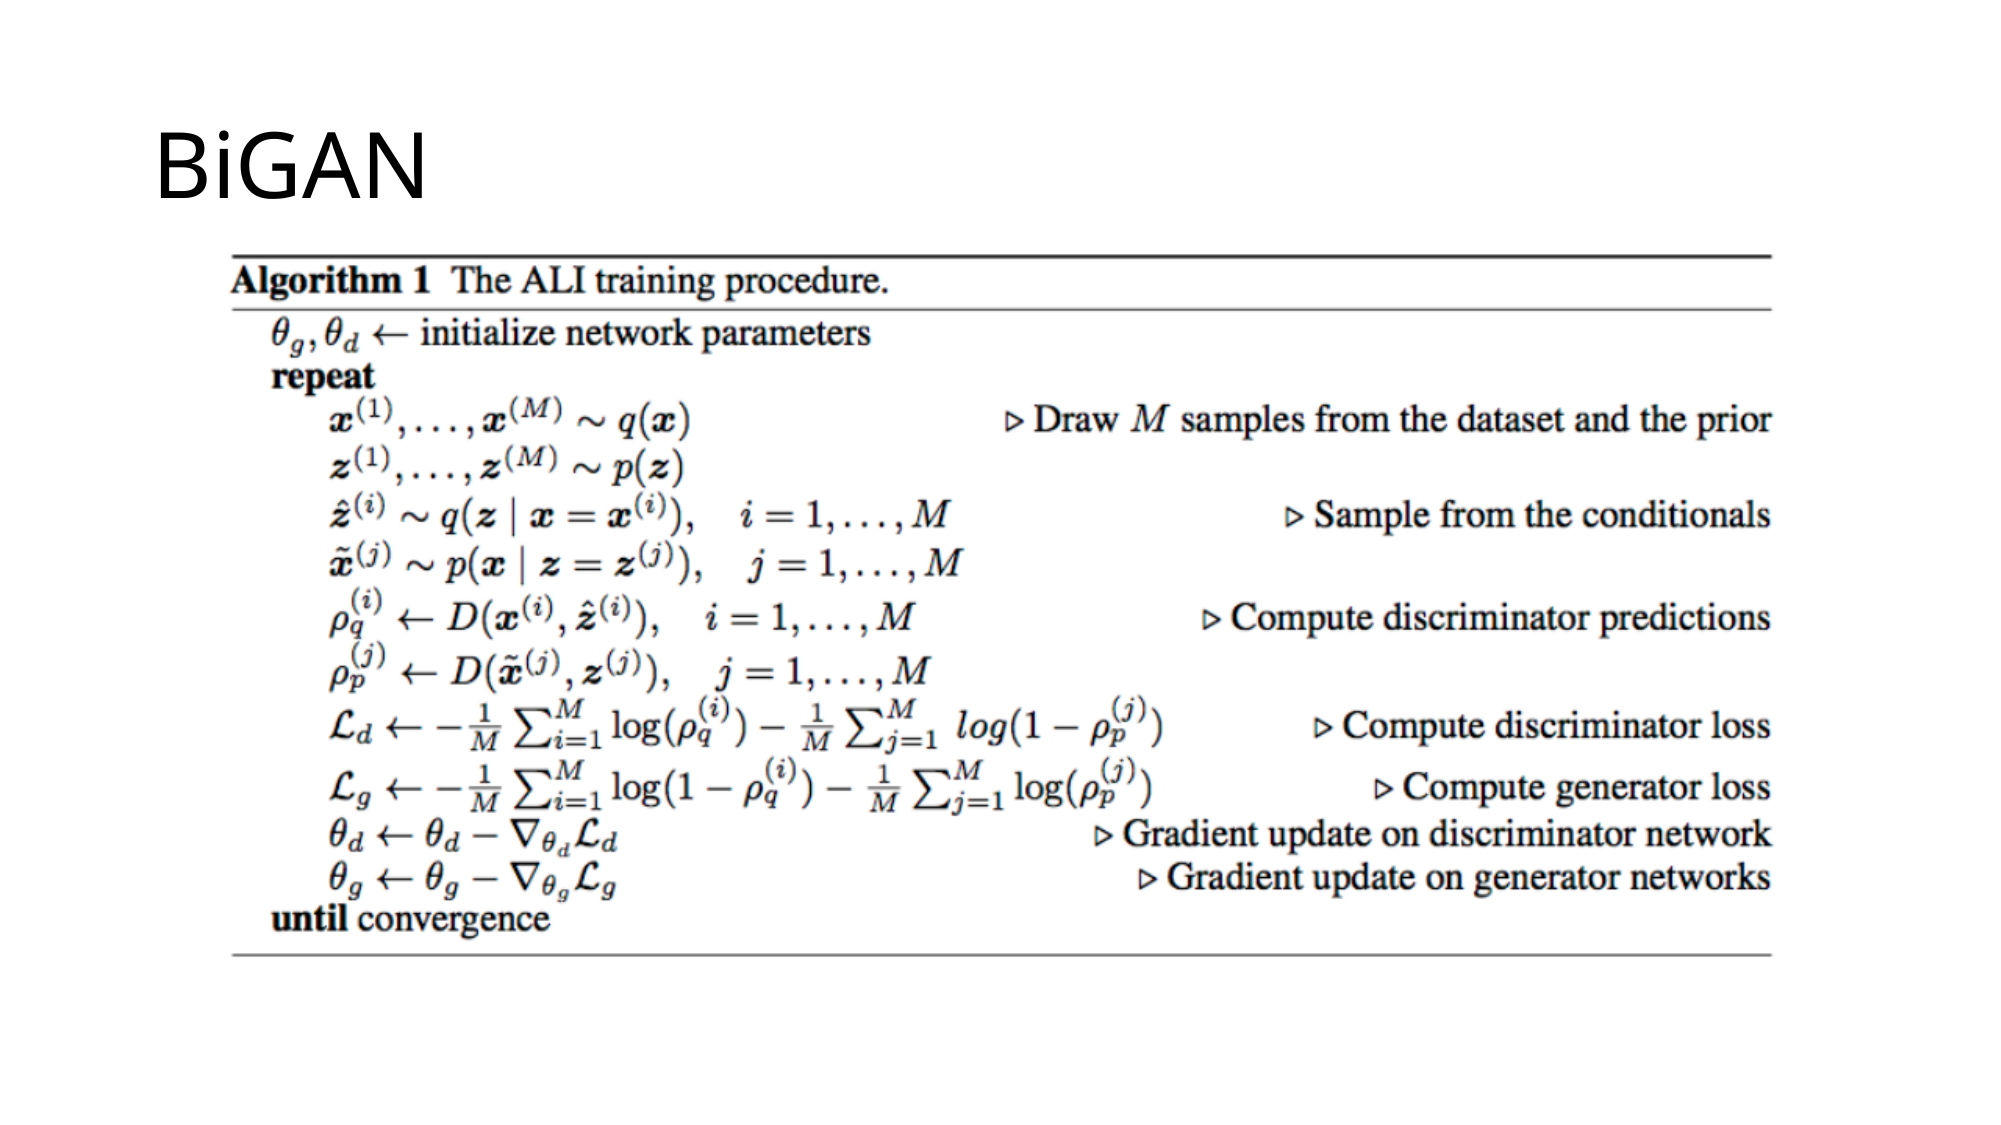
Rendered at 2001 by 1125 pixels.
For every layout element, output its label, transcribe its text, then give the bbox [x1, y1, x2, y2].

title BiGAN [137, 59, 1863, 278]
picture [227, 250, 1793, 960]
